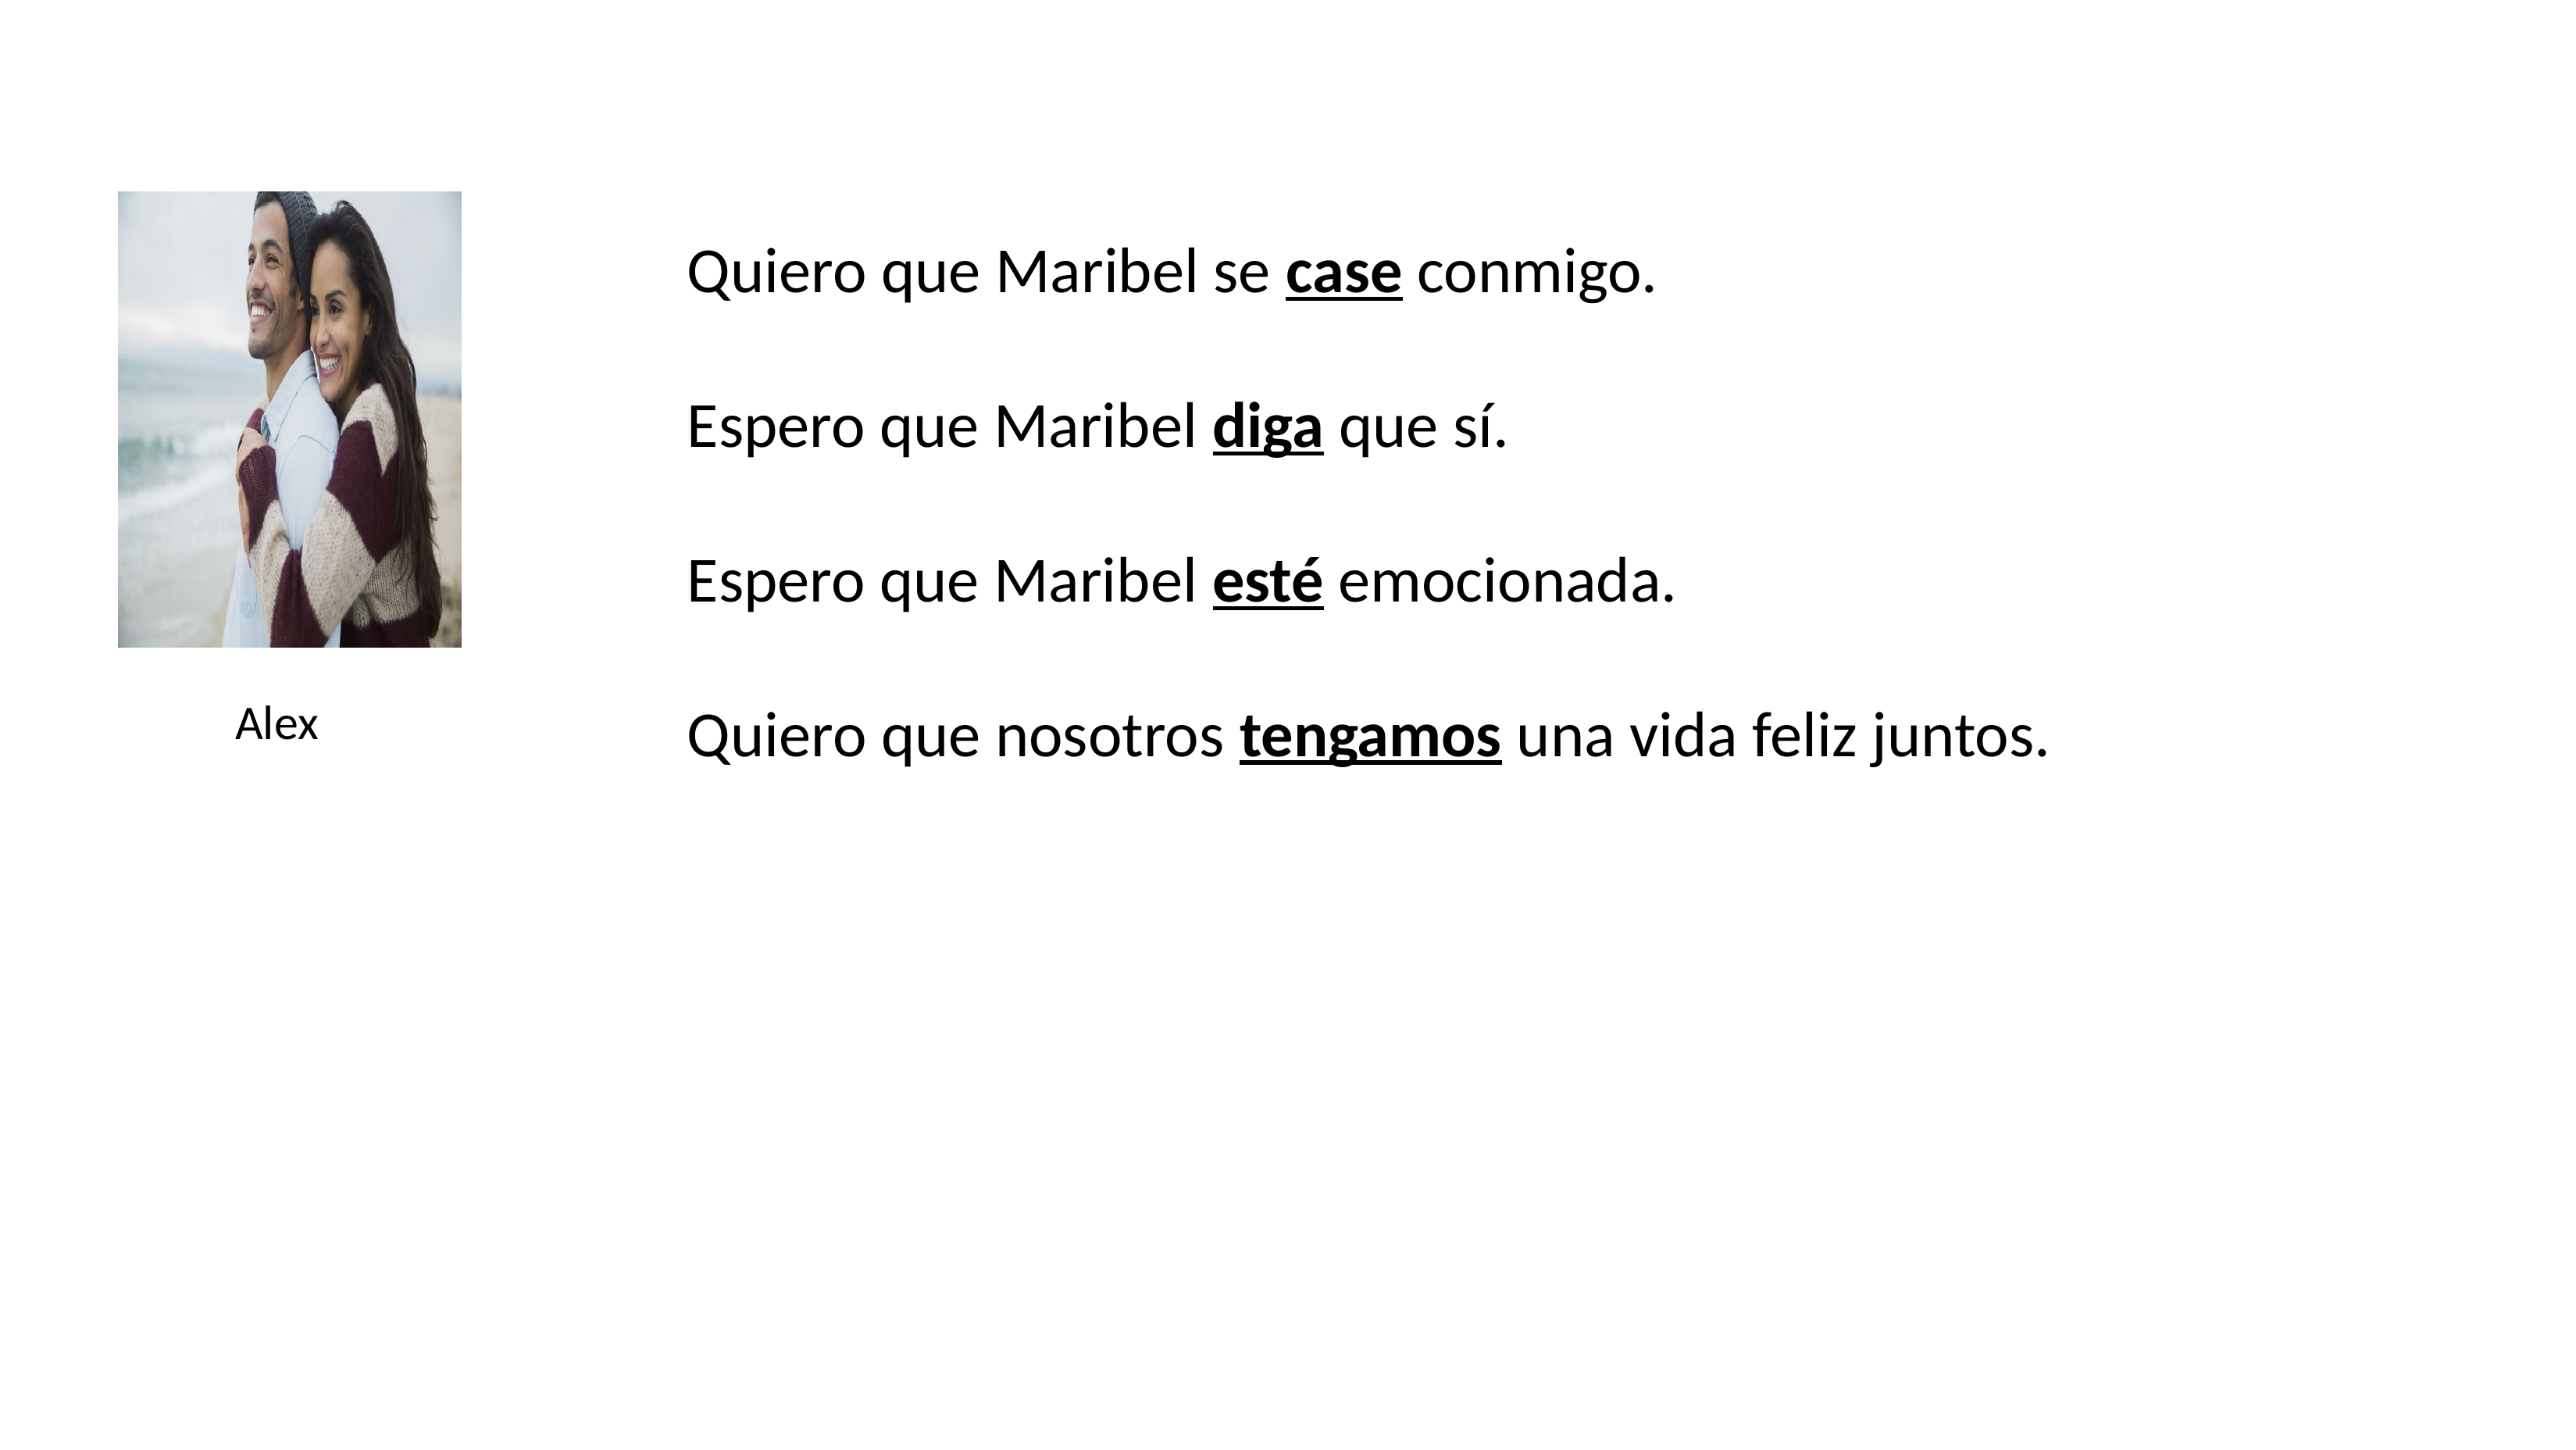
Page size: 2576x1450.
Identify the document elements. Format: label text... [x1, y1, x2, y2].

text_box Alex [223, 685, 330, 755]
text_box Quiero que Maribel se case conmigo. Espero que Maribel diga que sí. Espero que Maribel esté emocionada. Quiero que nosotros tengamos una vida feliz juntos. [676, 222, 2064, 776]
picture [118, 191, 462, 648]
